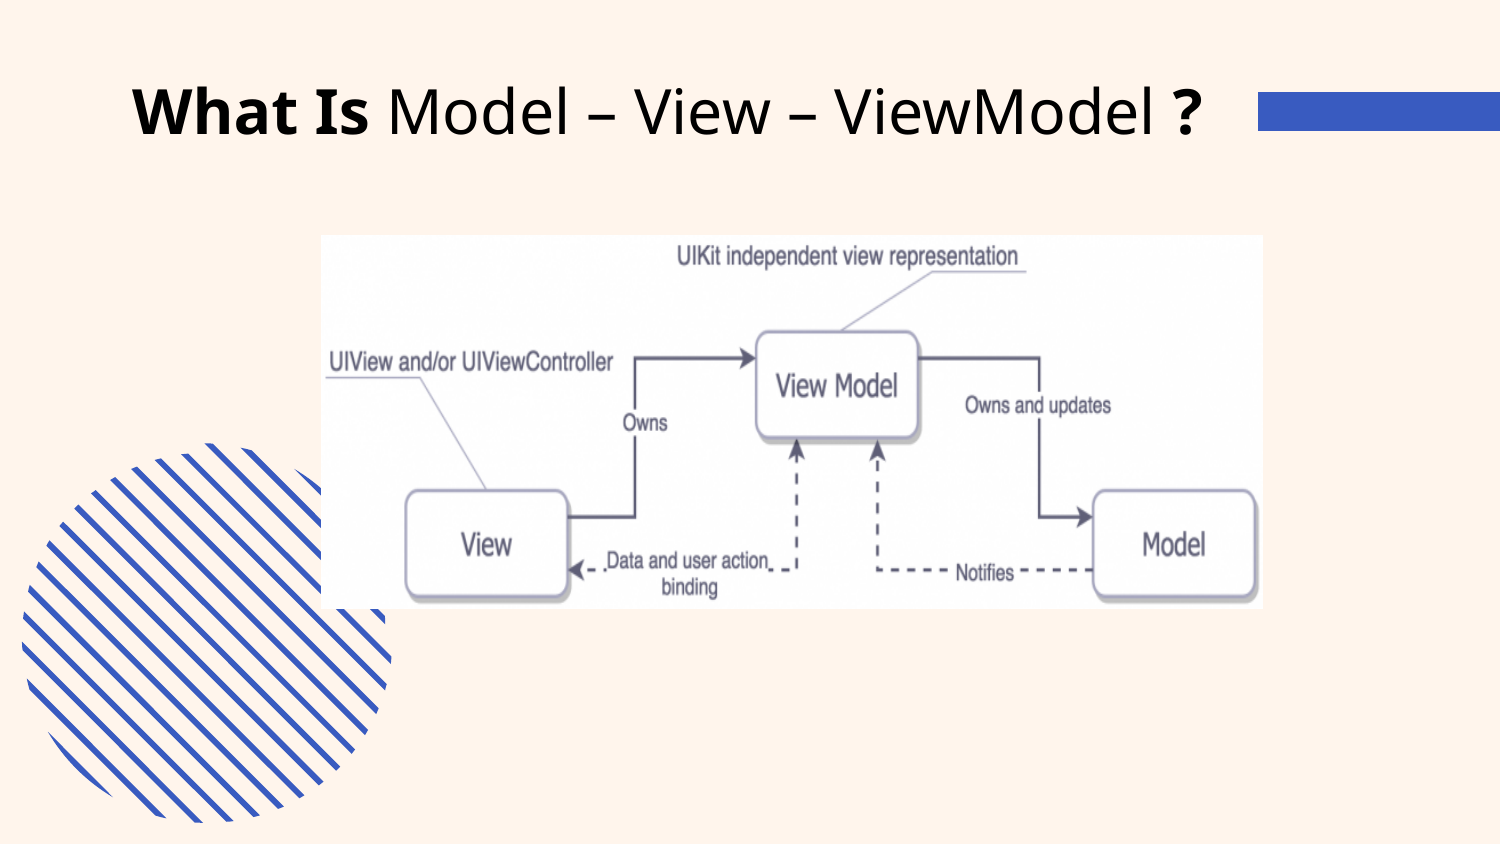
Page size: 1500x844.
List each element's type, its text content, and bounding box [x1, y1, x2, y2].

text_box [1257, 92, 1500, 132]
picture [320, 235, 1263, 610]
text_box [21, 443, 392, 824]
title What Is Model – View – ViewModel ? [116, 56, 1385, 151]
